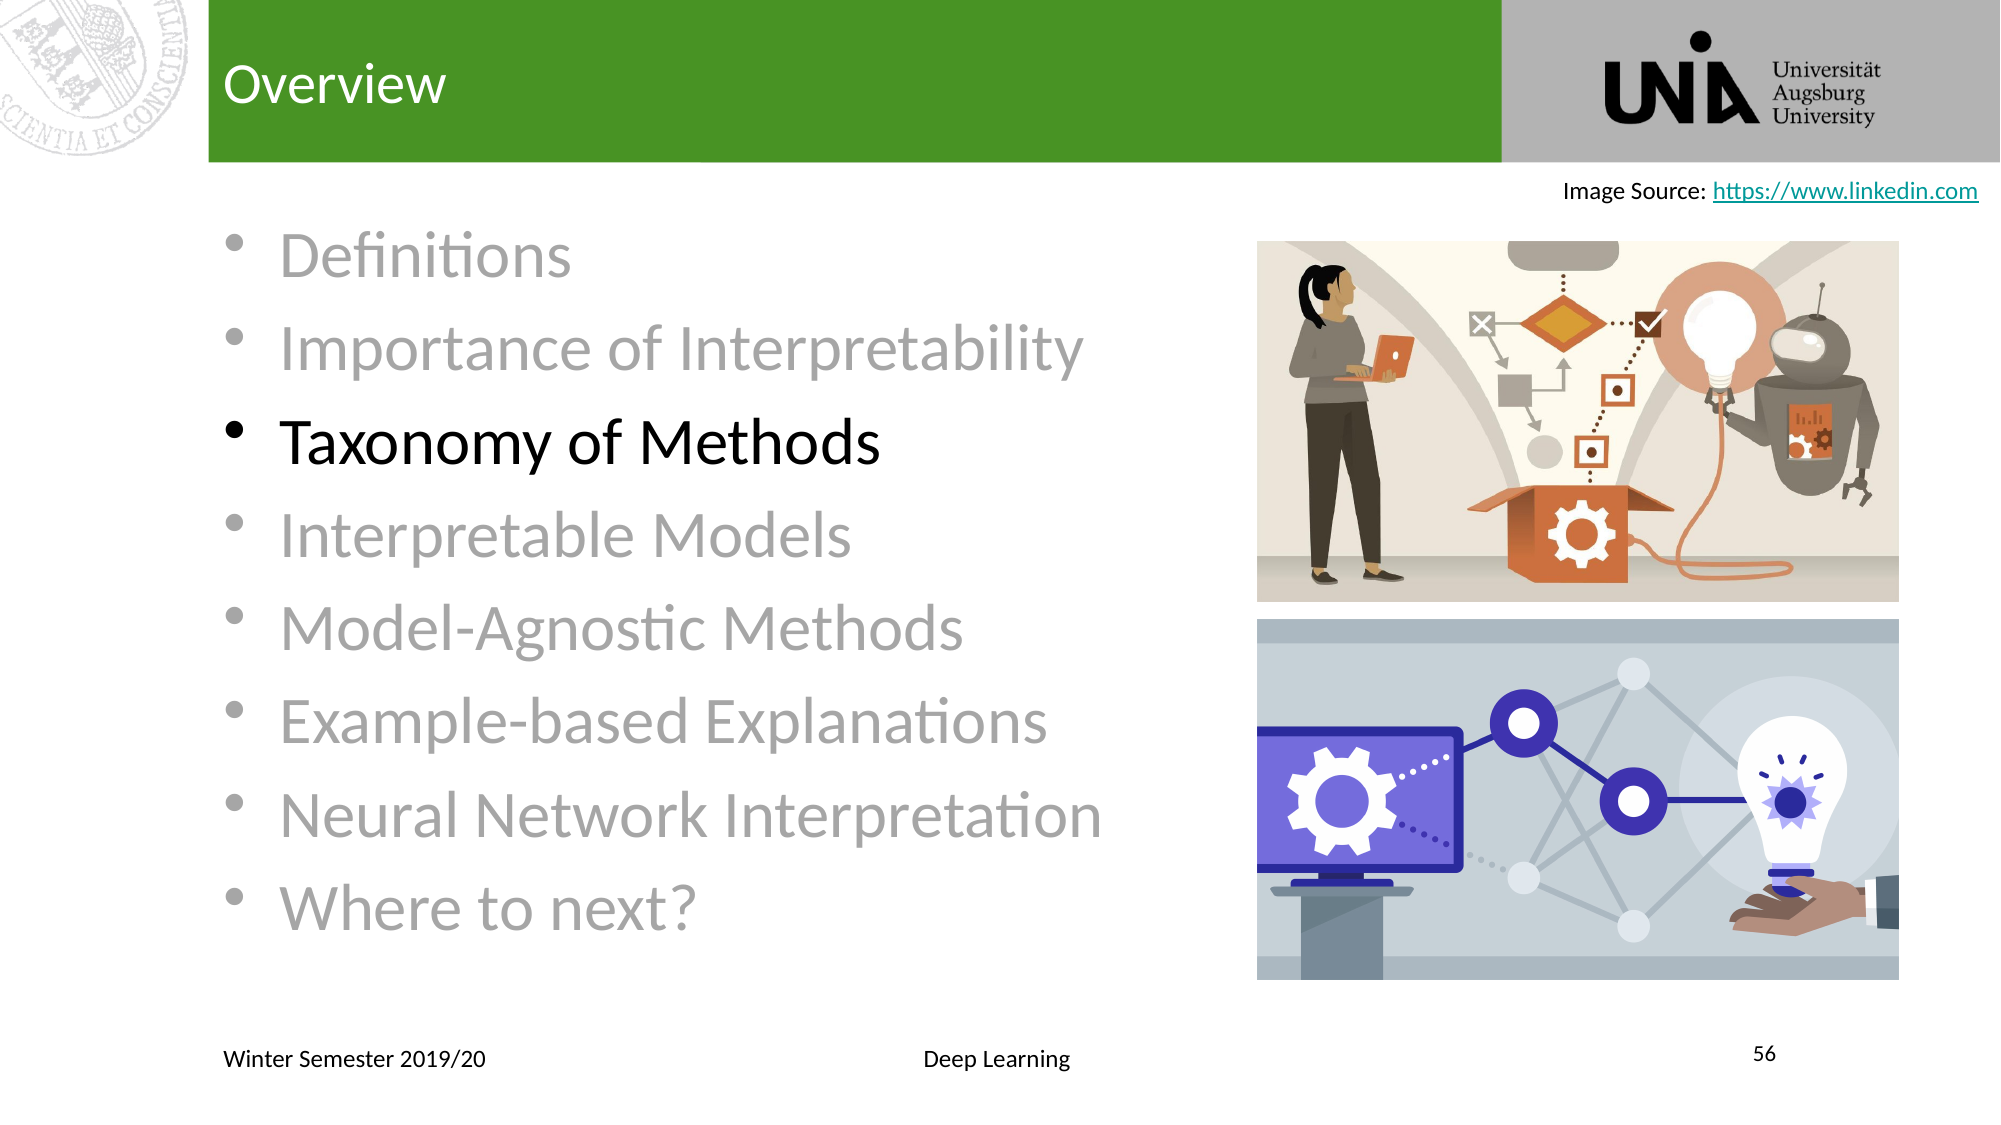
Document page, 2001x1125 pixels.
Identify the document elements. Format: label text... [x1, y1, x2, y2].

picture [1257, 619, 1899, 980]
slide_number 56 [1478, 1030, 1792, 1106]
title Overview [208, 22, 1875, 138]
picture [0, 0, 188, 156]
text_box Image Source: https://www.linkedin.com [1454, 167, 1994, 212]
list Definitions Importance of Interpretability Taxonomy of Methods Interpretable Models Model-Agnostic Methods Example-based Explanations Neural Network Interpretation Where to next? [208, 203, 1792, 1014]
picture [1568, 12, 1934, 167]
picture [1257, 212, 1934, 602]
